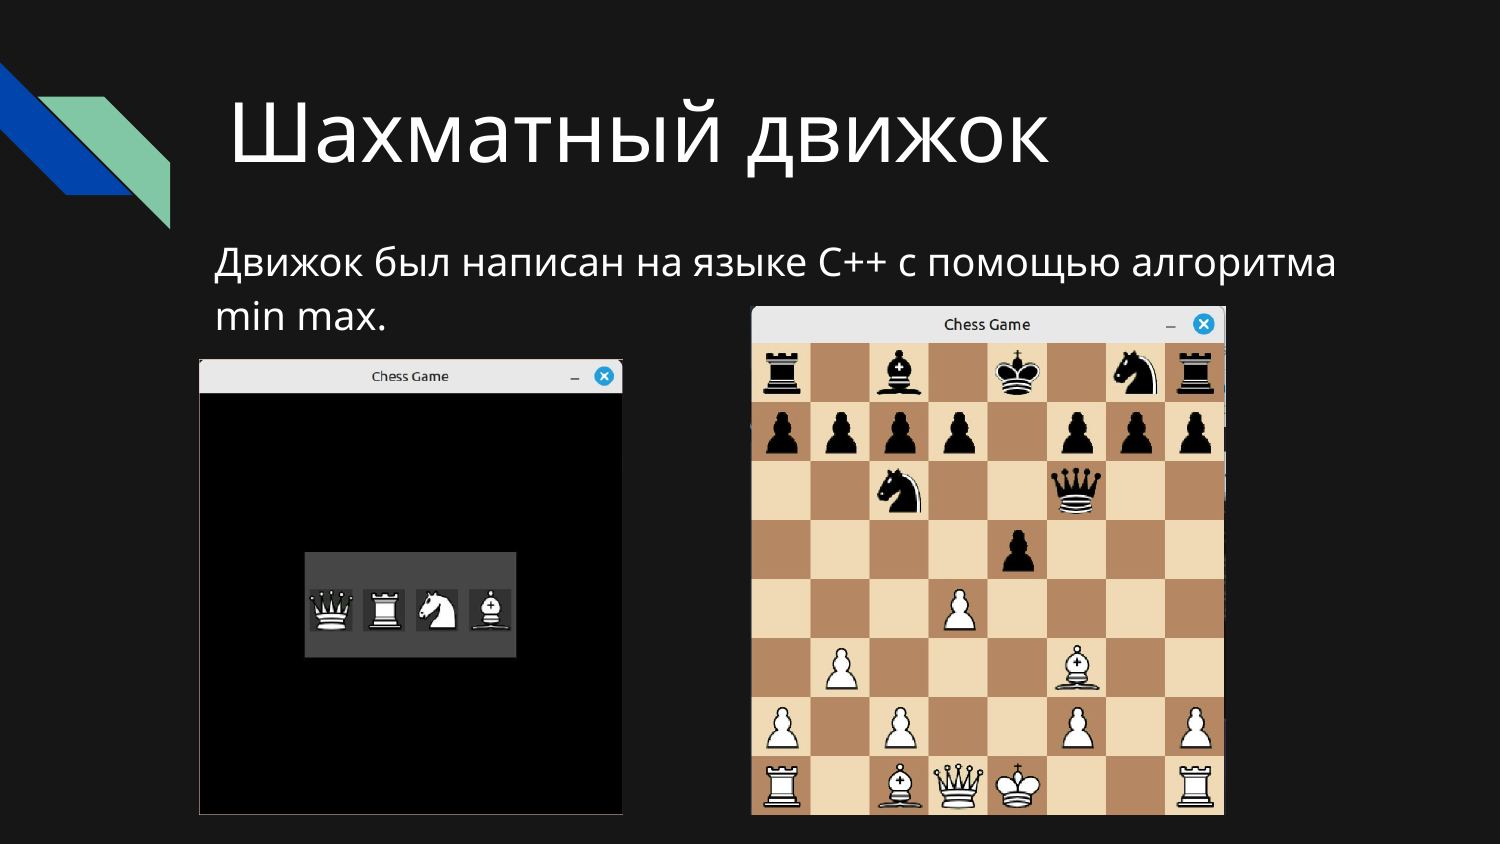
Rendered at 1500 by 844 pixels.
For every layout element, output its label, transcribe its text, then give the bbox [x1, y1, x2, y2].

picture [749, 306, 1226, 816]
title Шахматный движок [212, 64, 1368, 215]
picture [199, 358, 624, 816]
list Движок был написан на языке C++ с помощью алгоритма min max. [199, 214, 1355, 693]
